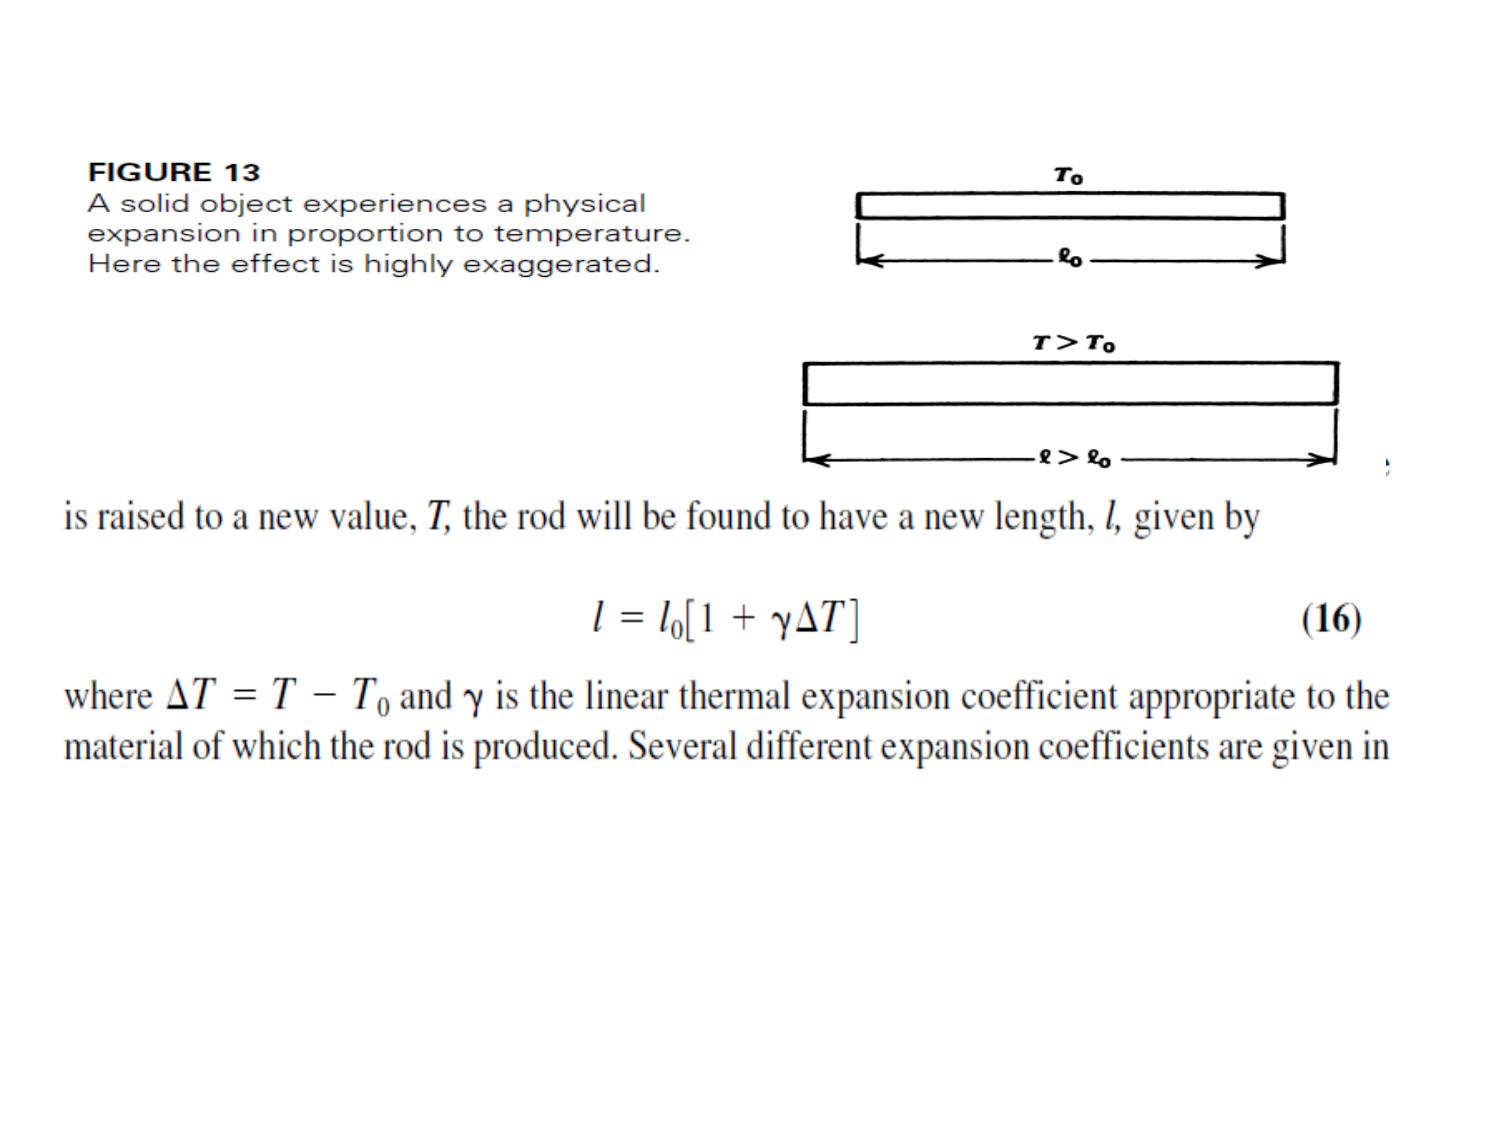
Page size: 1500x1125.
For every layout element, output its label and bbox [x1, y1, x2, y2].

picture [60, 137, 1438, 776]
